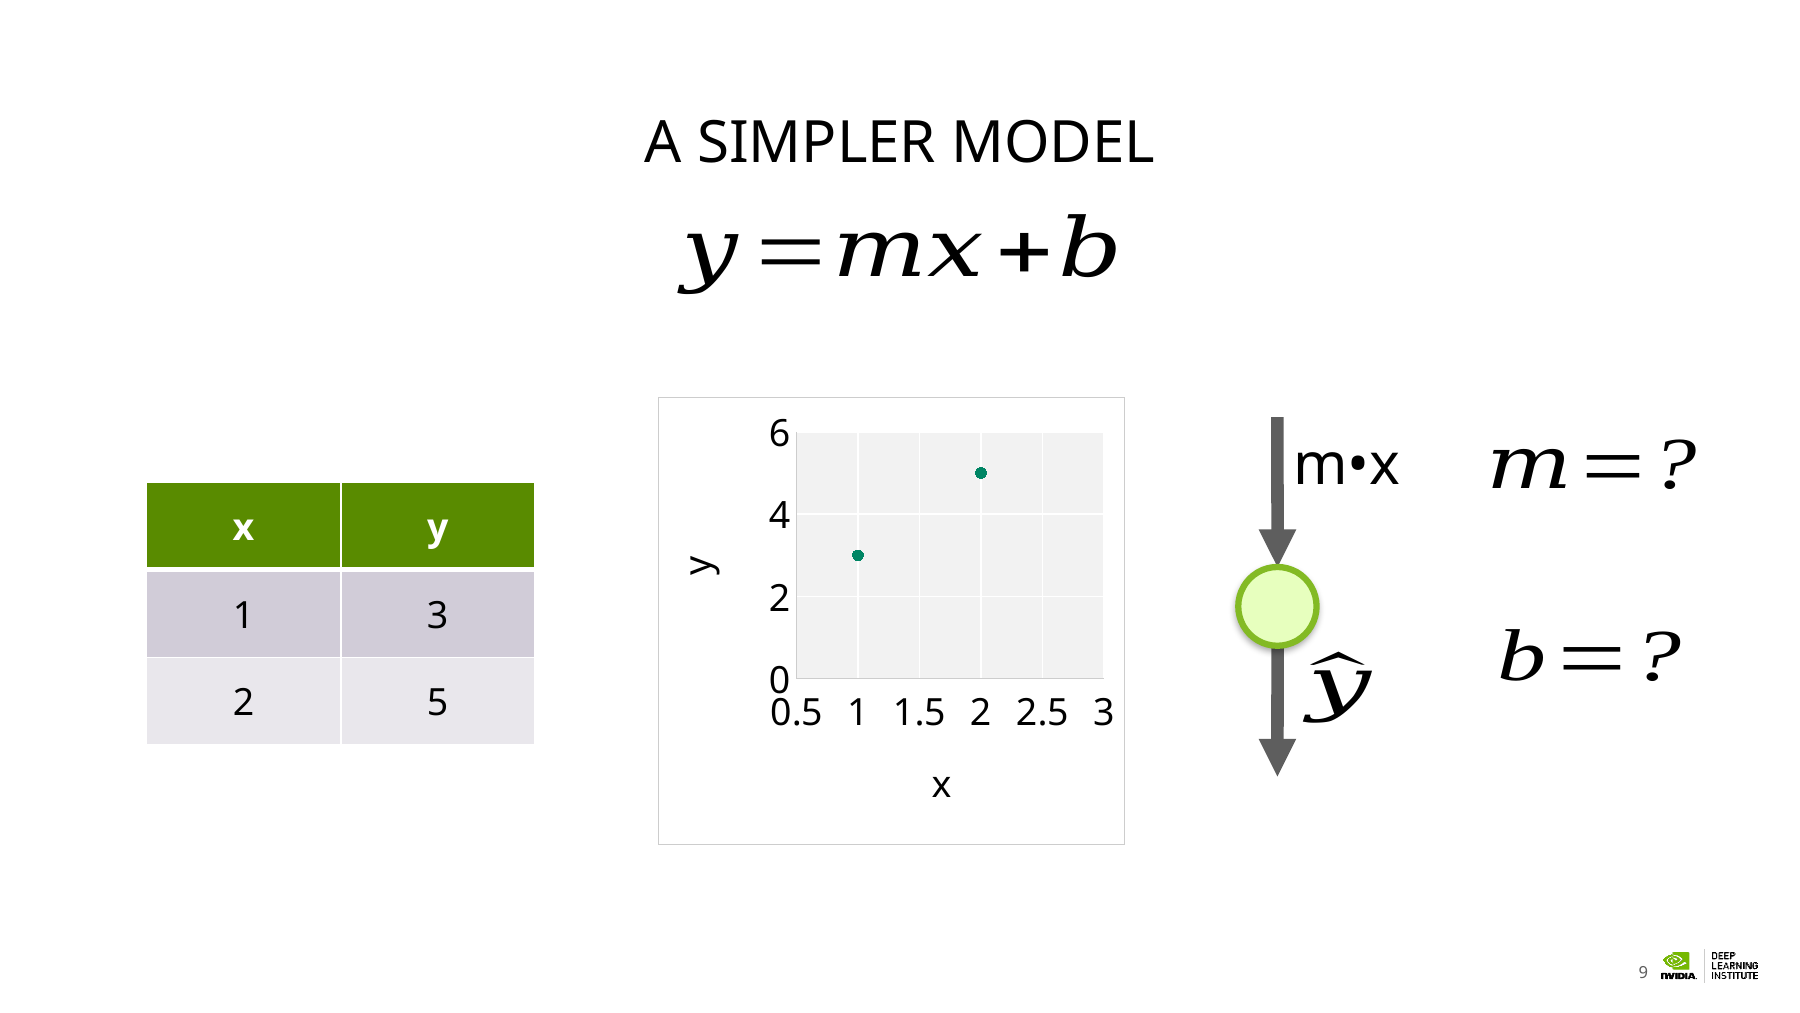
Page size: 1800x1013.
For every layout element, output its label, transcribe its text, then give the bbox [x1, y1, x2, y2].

table_cell 3 [342, 572, 534, 657]
table_cell 2 [147, 658, 340, 744]
picture [1705, 949, 1758, 983]
title A Simpler Model [81, 85, 1719, 183]
table_header y [342, 483, 534, 567]
chart [658, 396, 1125, 845]
table_cell 1 [147, 572, 340, 657]
table_header x [147, 483, 340, 567]
table_cell 5 [342, 658, 534, 744]
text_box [1238, 416, 1418, 777]
picture [1661, 949, 1704, 983]
